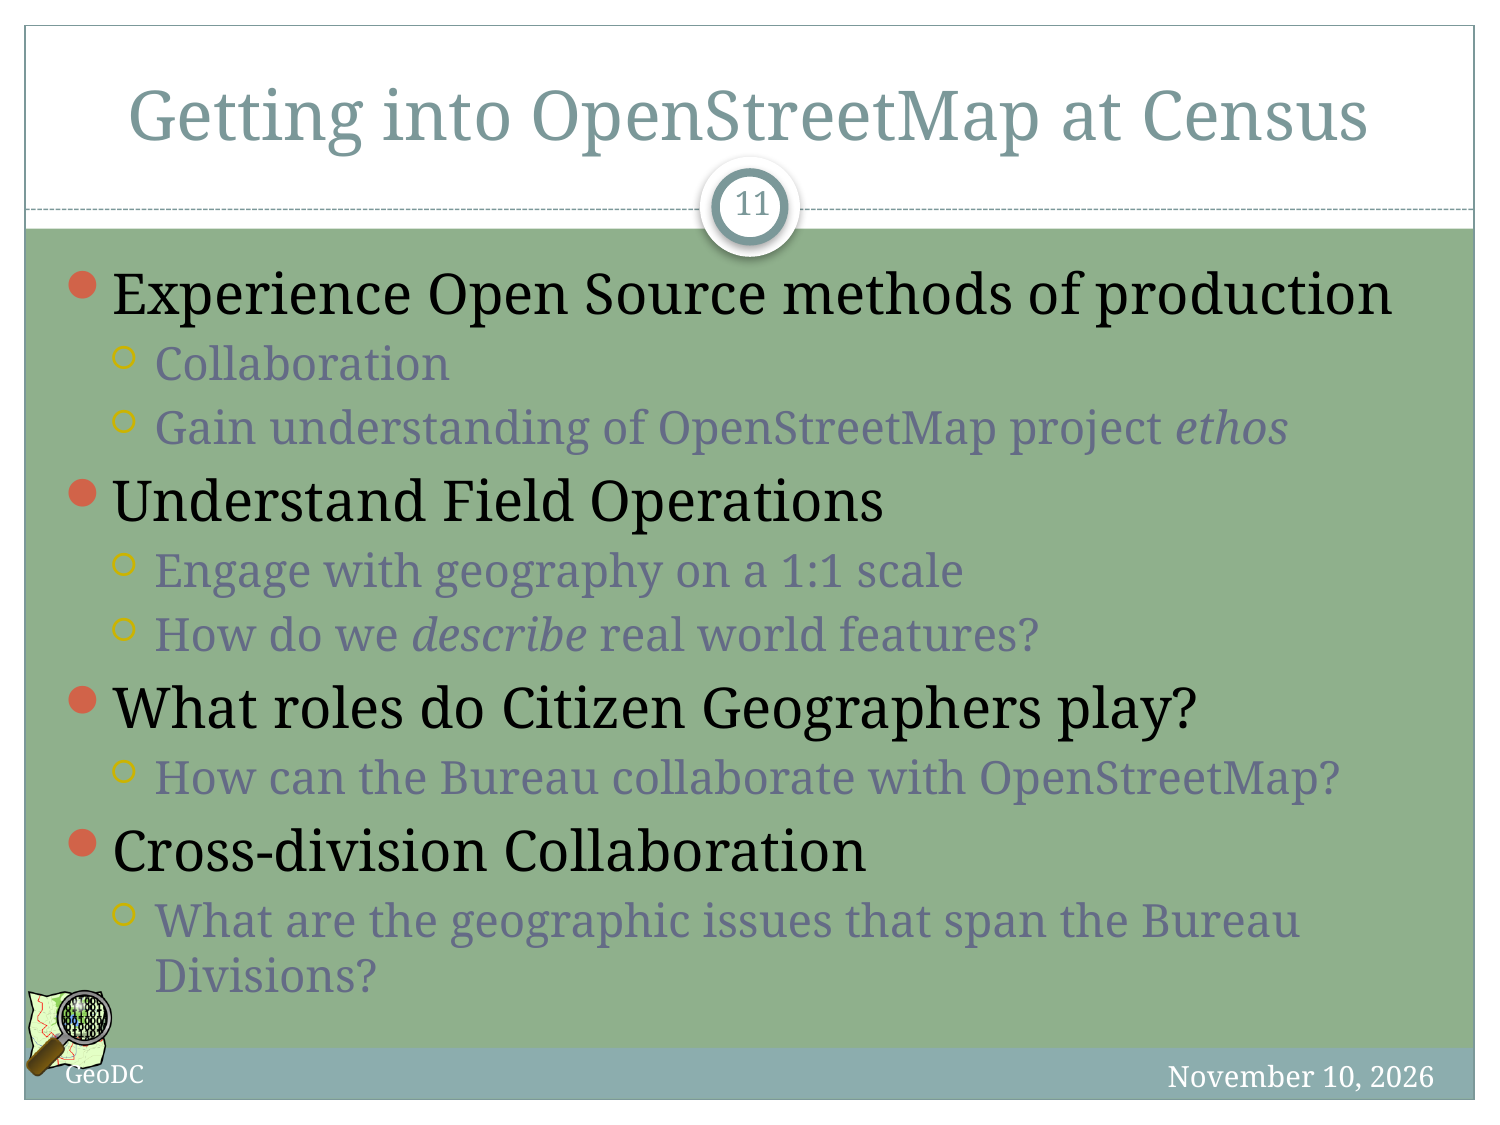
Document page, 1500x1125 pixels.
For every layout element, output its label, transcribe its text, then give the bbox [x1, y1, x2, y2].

title Getting into OpenStreetMap at Census [49, 37, 1450, 163]
list Experience Open Source methods of production Collaboration Gain understanding of OpenStreetMap project ethos Understand Field Operations Engage with geography on a 1:1 scale How do we describe real world features? What roles do Citizen Geographers play? How can the Bureau collaborate with OpenStreetMap? Cross-division Collaboration What are the geographic issues that span the Bureau Divisions? [49, 250, 1445, 1001]
footer GeoDC [50, 1051, 638, 1112]
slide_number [950, 1050, 1450, 1111]
picture [24, 987, 114, 1077]
slide_number 11 [715, 168, 791, 241]
